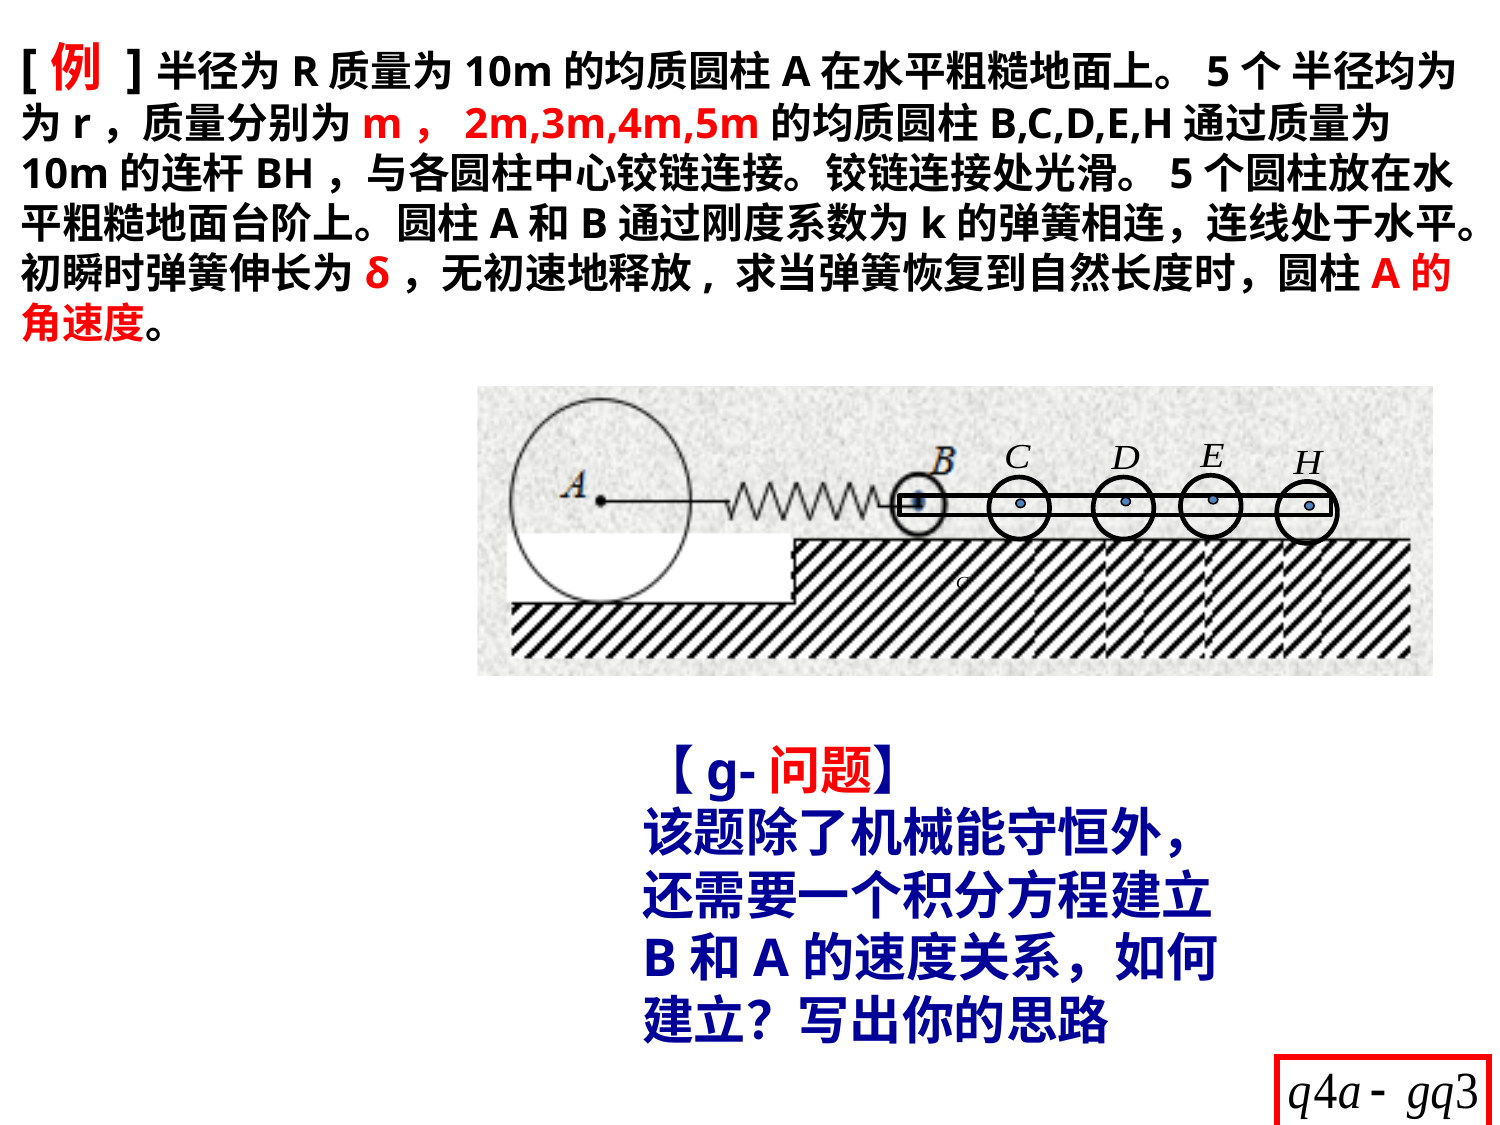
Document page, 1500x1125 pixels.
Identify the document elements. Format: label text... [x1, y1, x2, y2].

text_box [例 ]半径为R质量为10m的均质圆柱A在水平粗糙地面上。5个 半径均为为r，质量分别为m，2m,3m,4m,5m的均质圆柱B,C,D,E,H通过质量为10m的连杆BH，与各圆柱中心铰链连接。铰链连接处光滑。5个圆柱放在水平粗糙地面台阶上。圆柱A和B通过刚度系数为k的弹簧相连，连线处于水平。初瞬时弹簧伸长为δ，无初速地释放, 求当弹簧恢复到自然长度时，圆柱A的角速度。 [5, 27, 1486, 355]
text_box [1280, 1060, 1487, 1125]
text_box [477, 386, 1434, 676]
text_box 【g-问题】 该题除了机械能守恒外，还需要一个积分方程建立B和A的速度关系，如何建立？写出你的思路 [627, 729, 1242, 1057]
